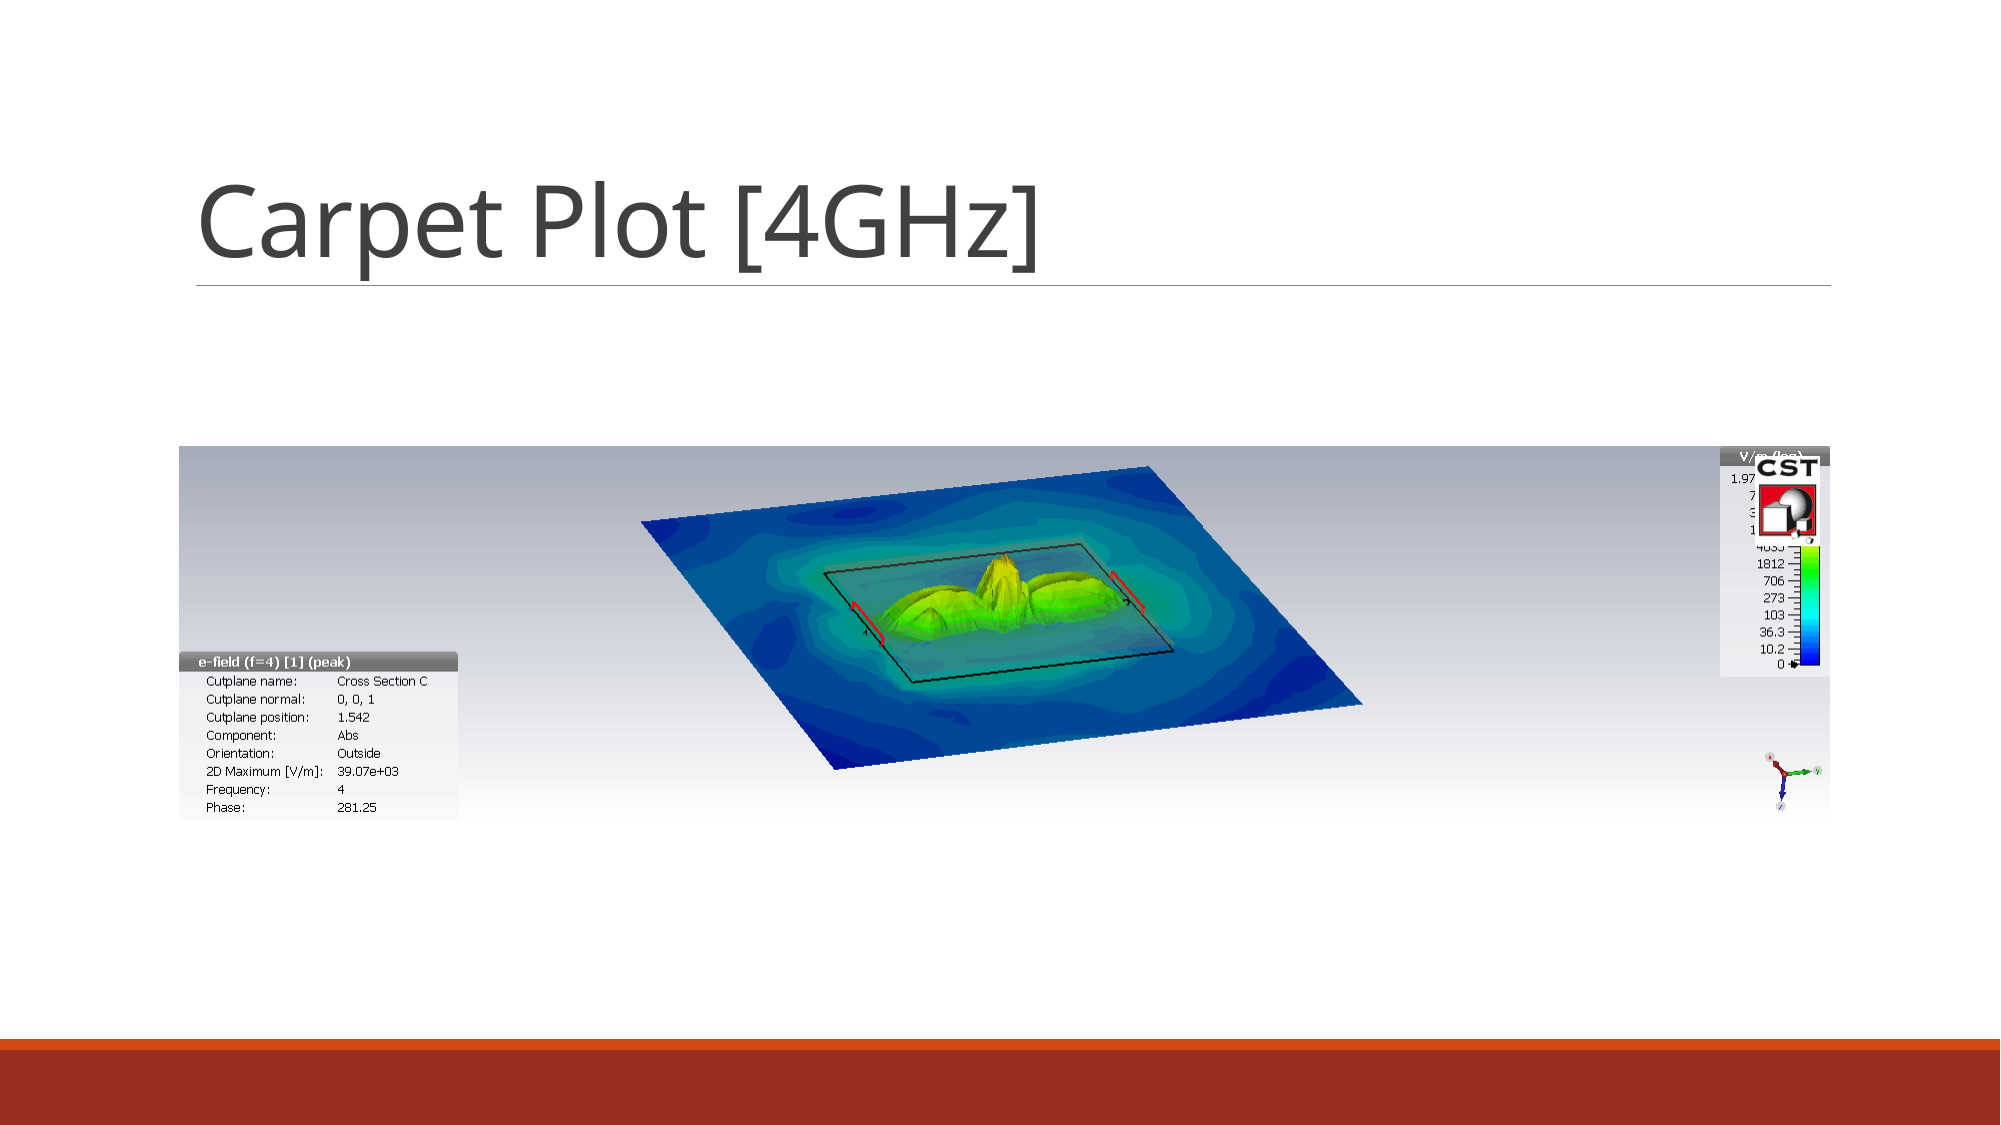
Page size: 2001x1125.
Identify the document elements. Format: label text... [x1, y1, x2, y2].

title Carpet Plot [4GHz] [180, 47, 1830, 285]
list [179, 445, 1831, 820]
